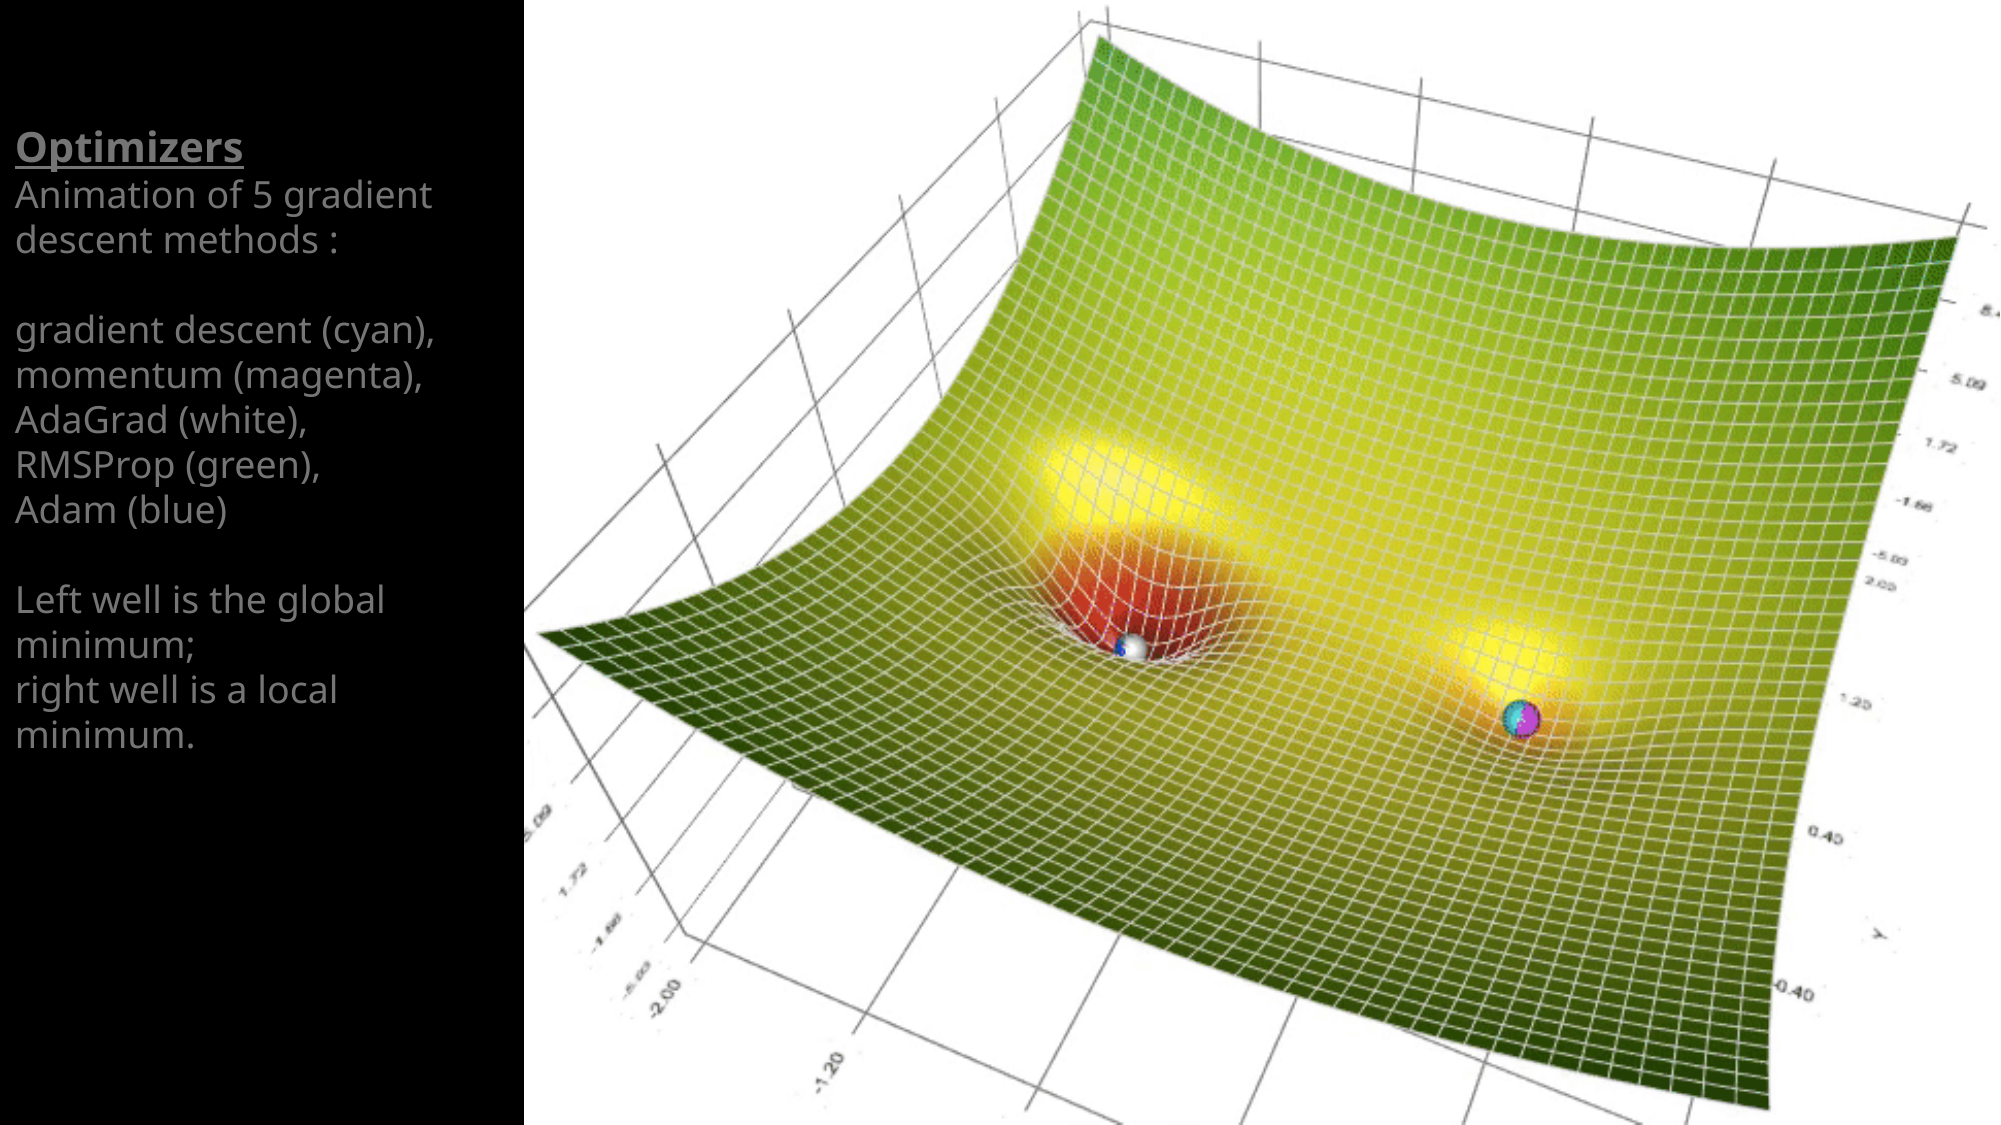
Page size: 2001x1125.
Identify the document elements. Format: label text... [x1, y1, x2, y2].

text_box Optimizers Animation of 5 gradient descent methods : gradient descent (cyan), momentum (magenta), AdaGrad (white), RMSProp (green), Adam (blue) Left well is the global minimum; right well is a local minimum. [0, 113, 524, 764]
picture [524, 0, 2000, 1125]
